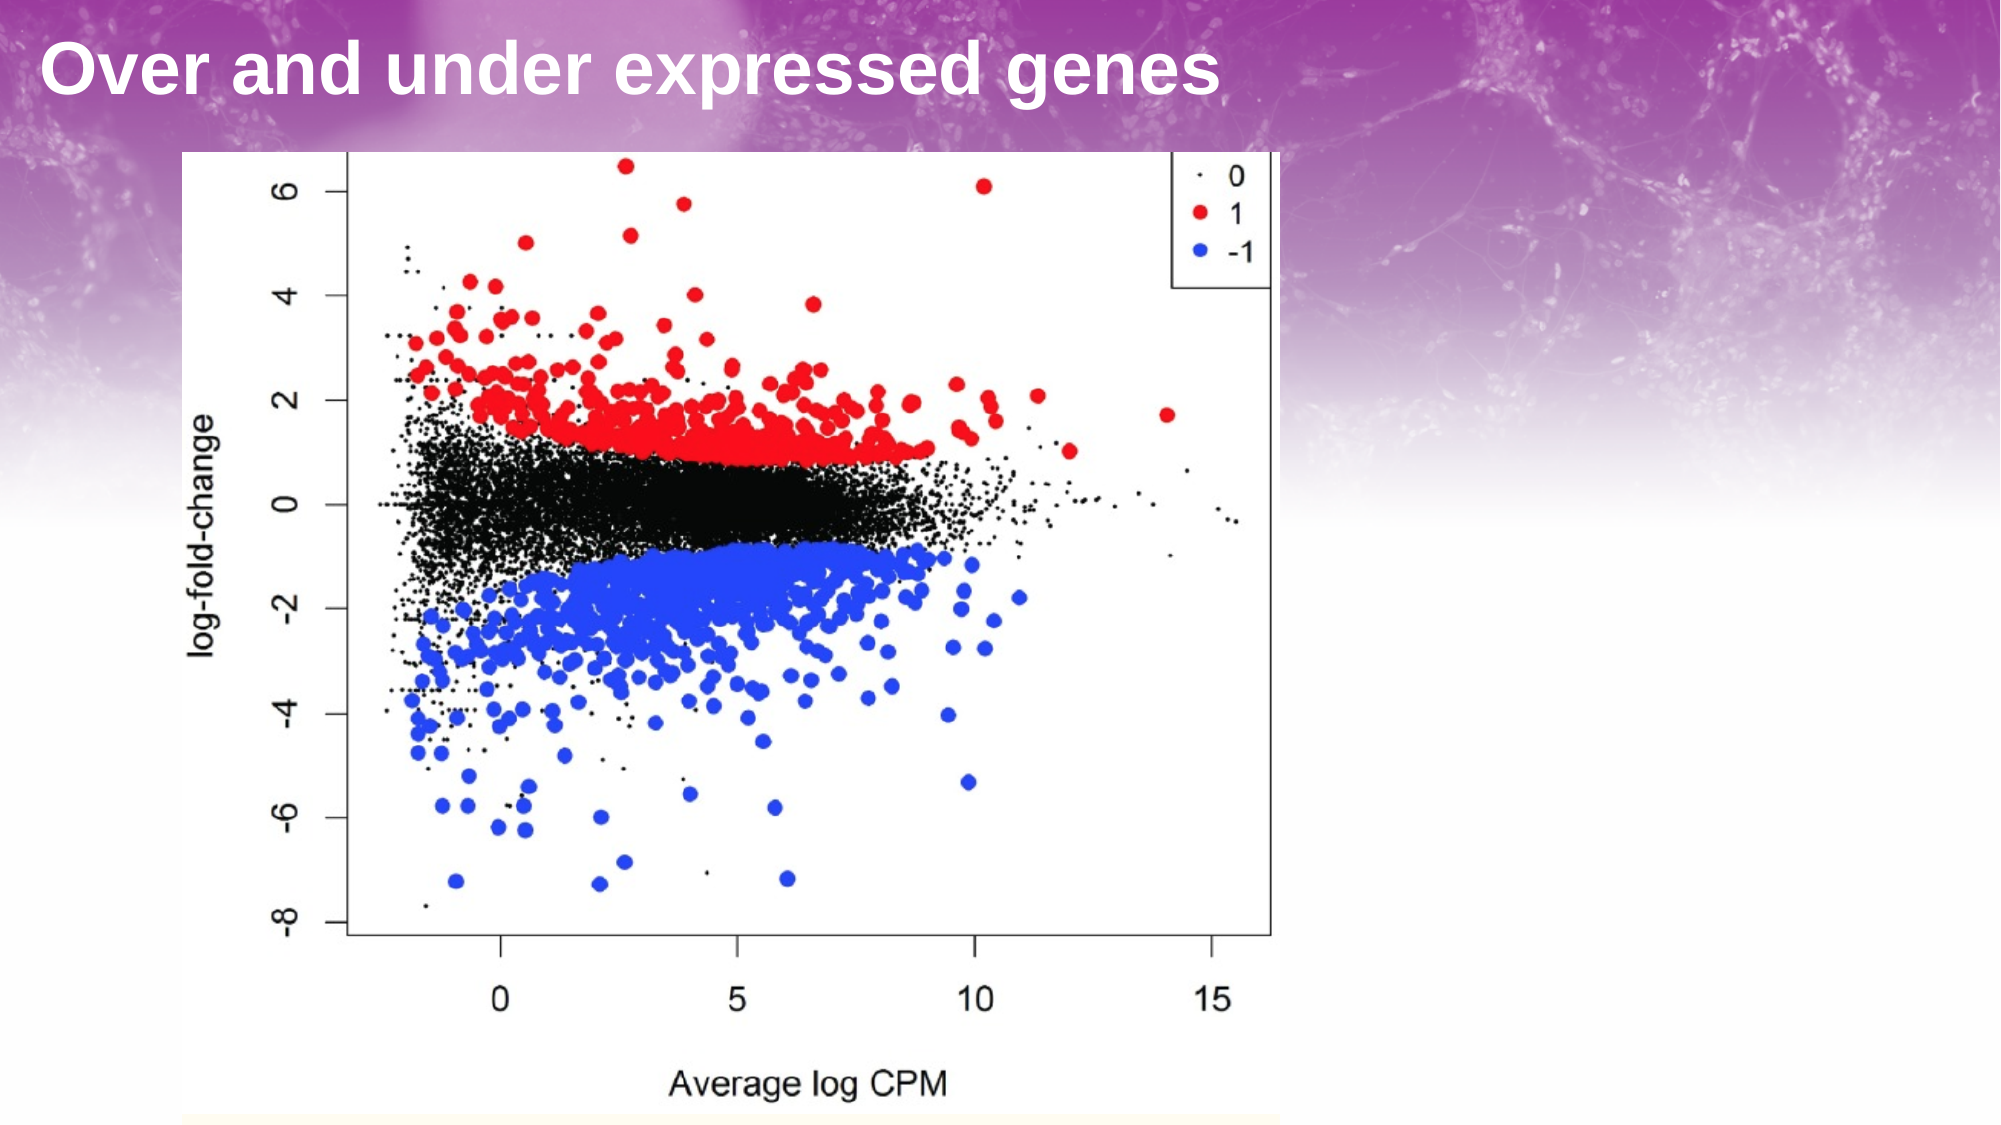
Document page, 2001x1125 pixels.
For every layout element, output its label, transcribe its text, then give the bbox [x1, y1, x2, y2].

text_box Over and under expressed genes [39, 29, 2000, 192]
picture [0, 0, 2001, 1125]
